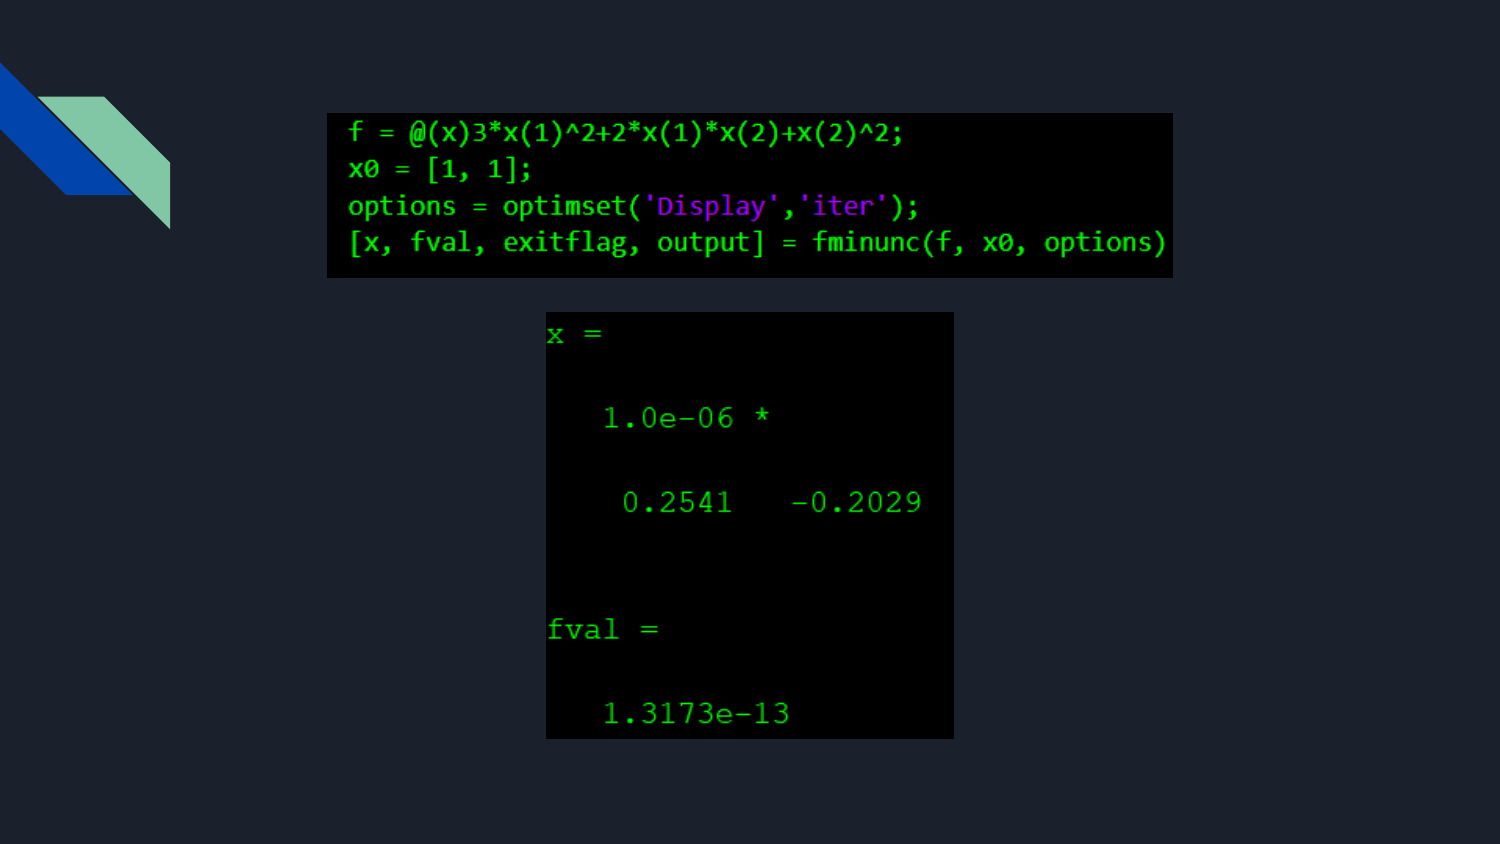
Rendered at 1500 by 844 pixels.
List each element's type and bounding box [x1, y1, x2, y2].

picture [327, 112, 1173, 278]
picture [546, 312, 954, 740]
